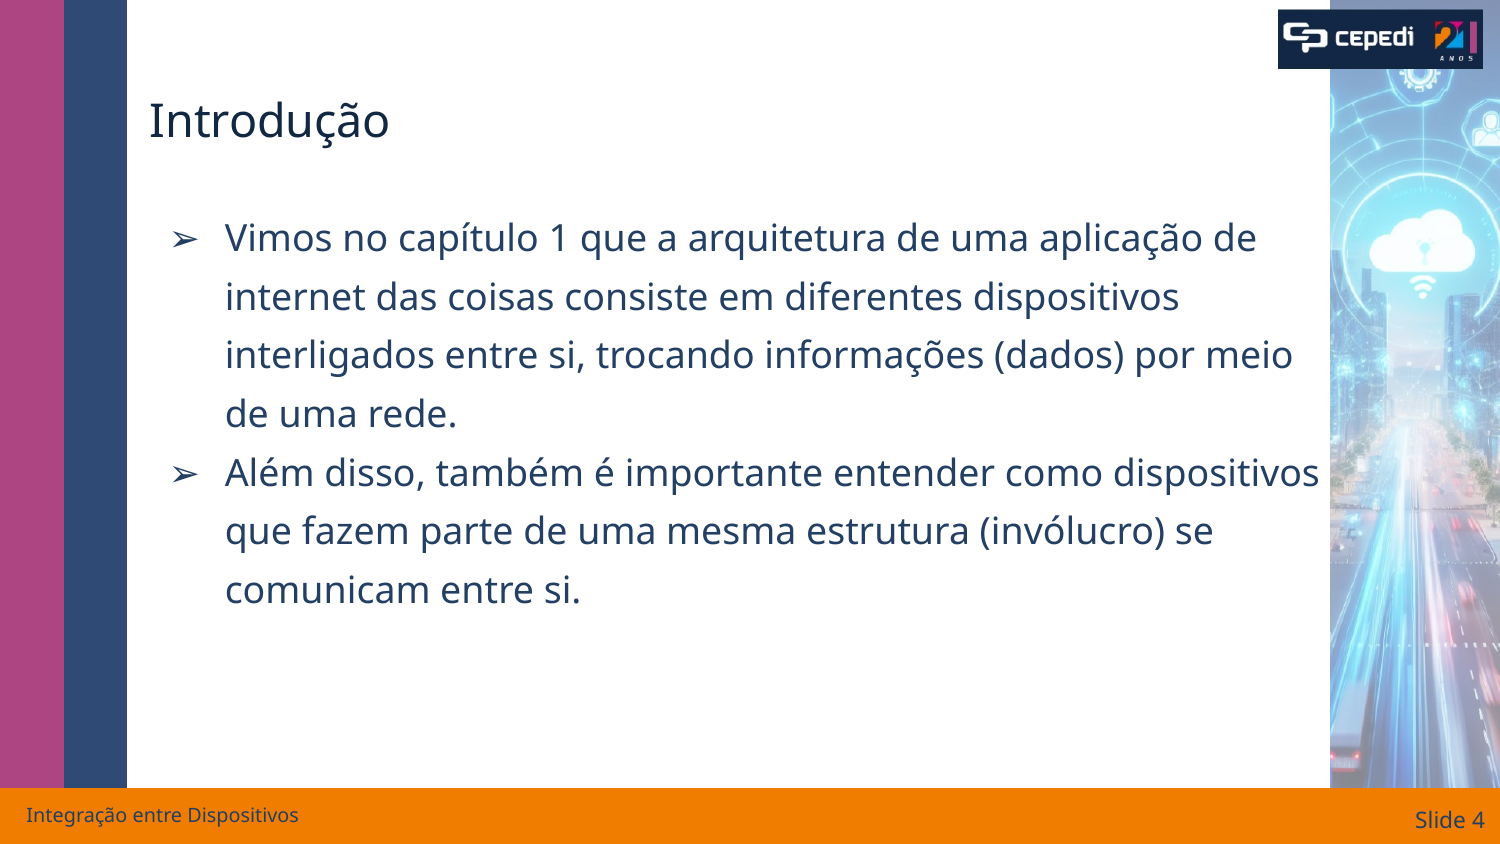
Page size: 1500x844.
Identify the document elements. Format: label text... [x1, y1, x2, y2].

list Vimos no capítulo 1 que a arquitetura de uma aplicação de internet das coisas consiste em diferentes dispositivos interligados entre si, trocando informações (dados) por meio de uma rede. Além disso, também é importante entender como dispositivos que fazem parte de uma mesma estrutura (invólucro) se comunicam entre si. [134, 189, 1339, 750]
title Introdução [134, 72, 1339, 167]
picture [0, 0, 1500, 844]
slide_number Slide ‹#› [1277, 789, 1500, 844]
subtitle Integração entre Dispositivos [11, 782, 677, 844]
